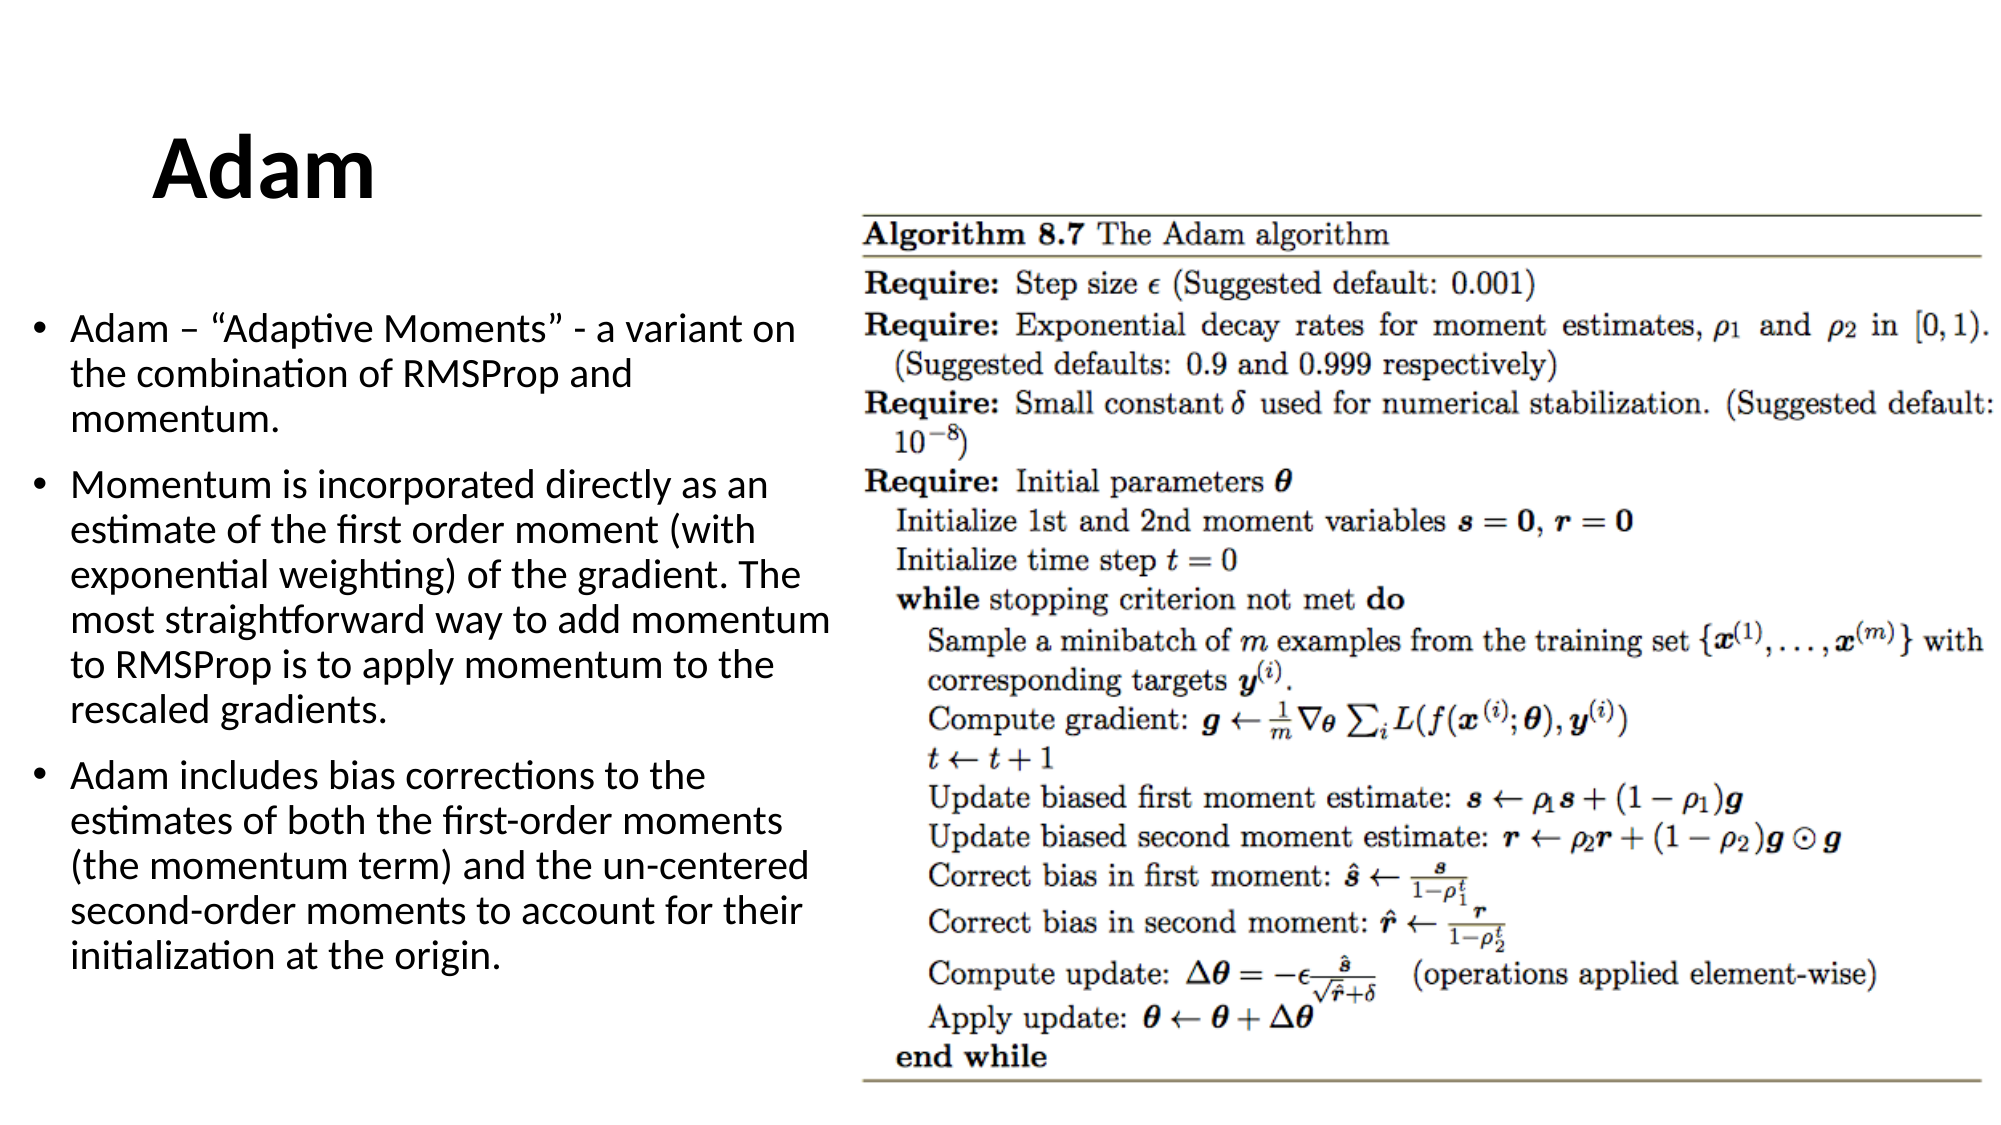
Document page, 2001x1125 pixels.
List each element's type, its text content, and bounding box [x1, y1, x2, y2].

list Adam – “Adaptive Moments” - a variant on the combination of RMSProp and momentum. Momentum is incorporated directly as an estimate of the first order moment (with exponential weighting) of the gradient. The most straightforward way to add momentum to RMSProp is to apply momentum to the rescaled gradients. Adam includes bias corrections to the estimates of both the first-order moments (the momentum term) and the un-centered second-order moments to account for their initialization at the origin. [17, 299, 851, 1014]
title Adam [137, 59, 609, 278]
picture [851, 204, 2000, 1097]
